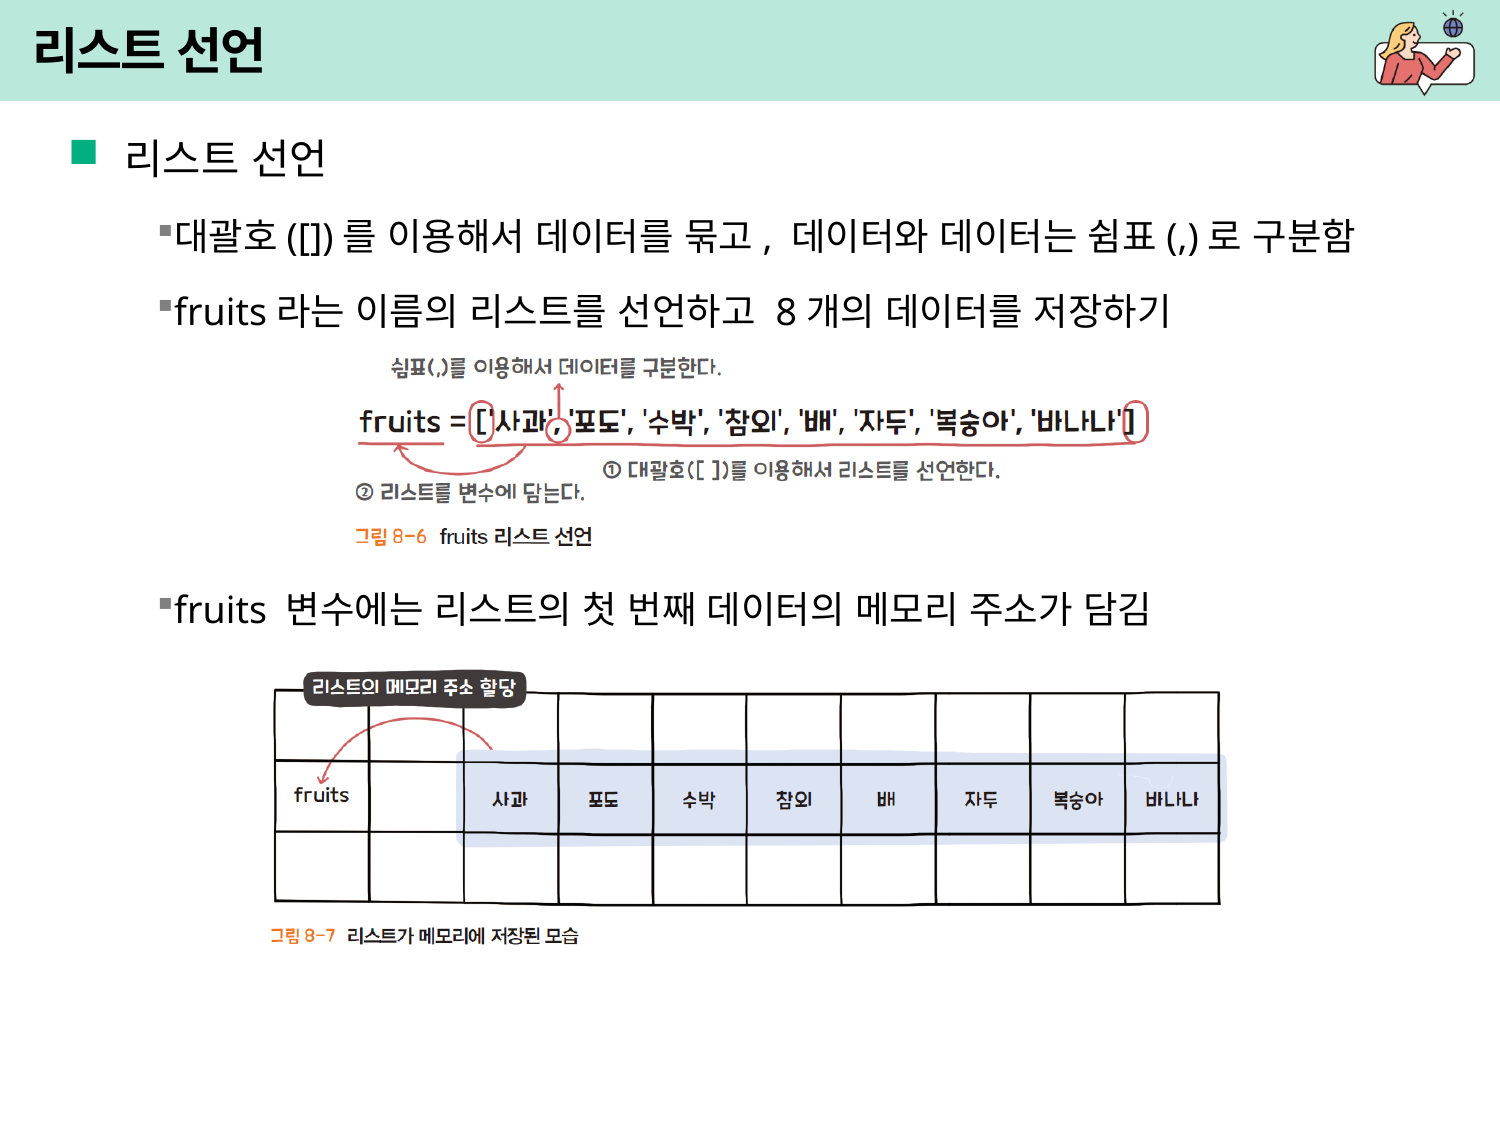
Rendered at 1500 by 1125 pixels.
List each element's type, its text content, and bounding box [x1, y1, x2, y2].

list 리스트 선언 대괄호([])를 이용해서 데이터를 묶고, 데이터와 데이터는 쉼표(,)로 구분함 fruits라는 이름의 리스트를 선언하고 8개의 데이터를 저장하기 fruits 변수에는 리스트의 첫 번째 데이터의 메모리 주소가 담김 [53, 125, 1425, 1005]
title 리스트 선언 [17, 10, 1295, 89]
picture [1359, 0, 1500, 97]
picture [349, 349, 1151, 551]
picture [269, 668, 1231, 949]
